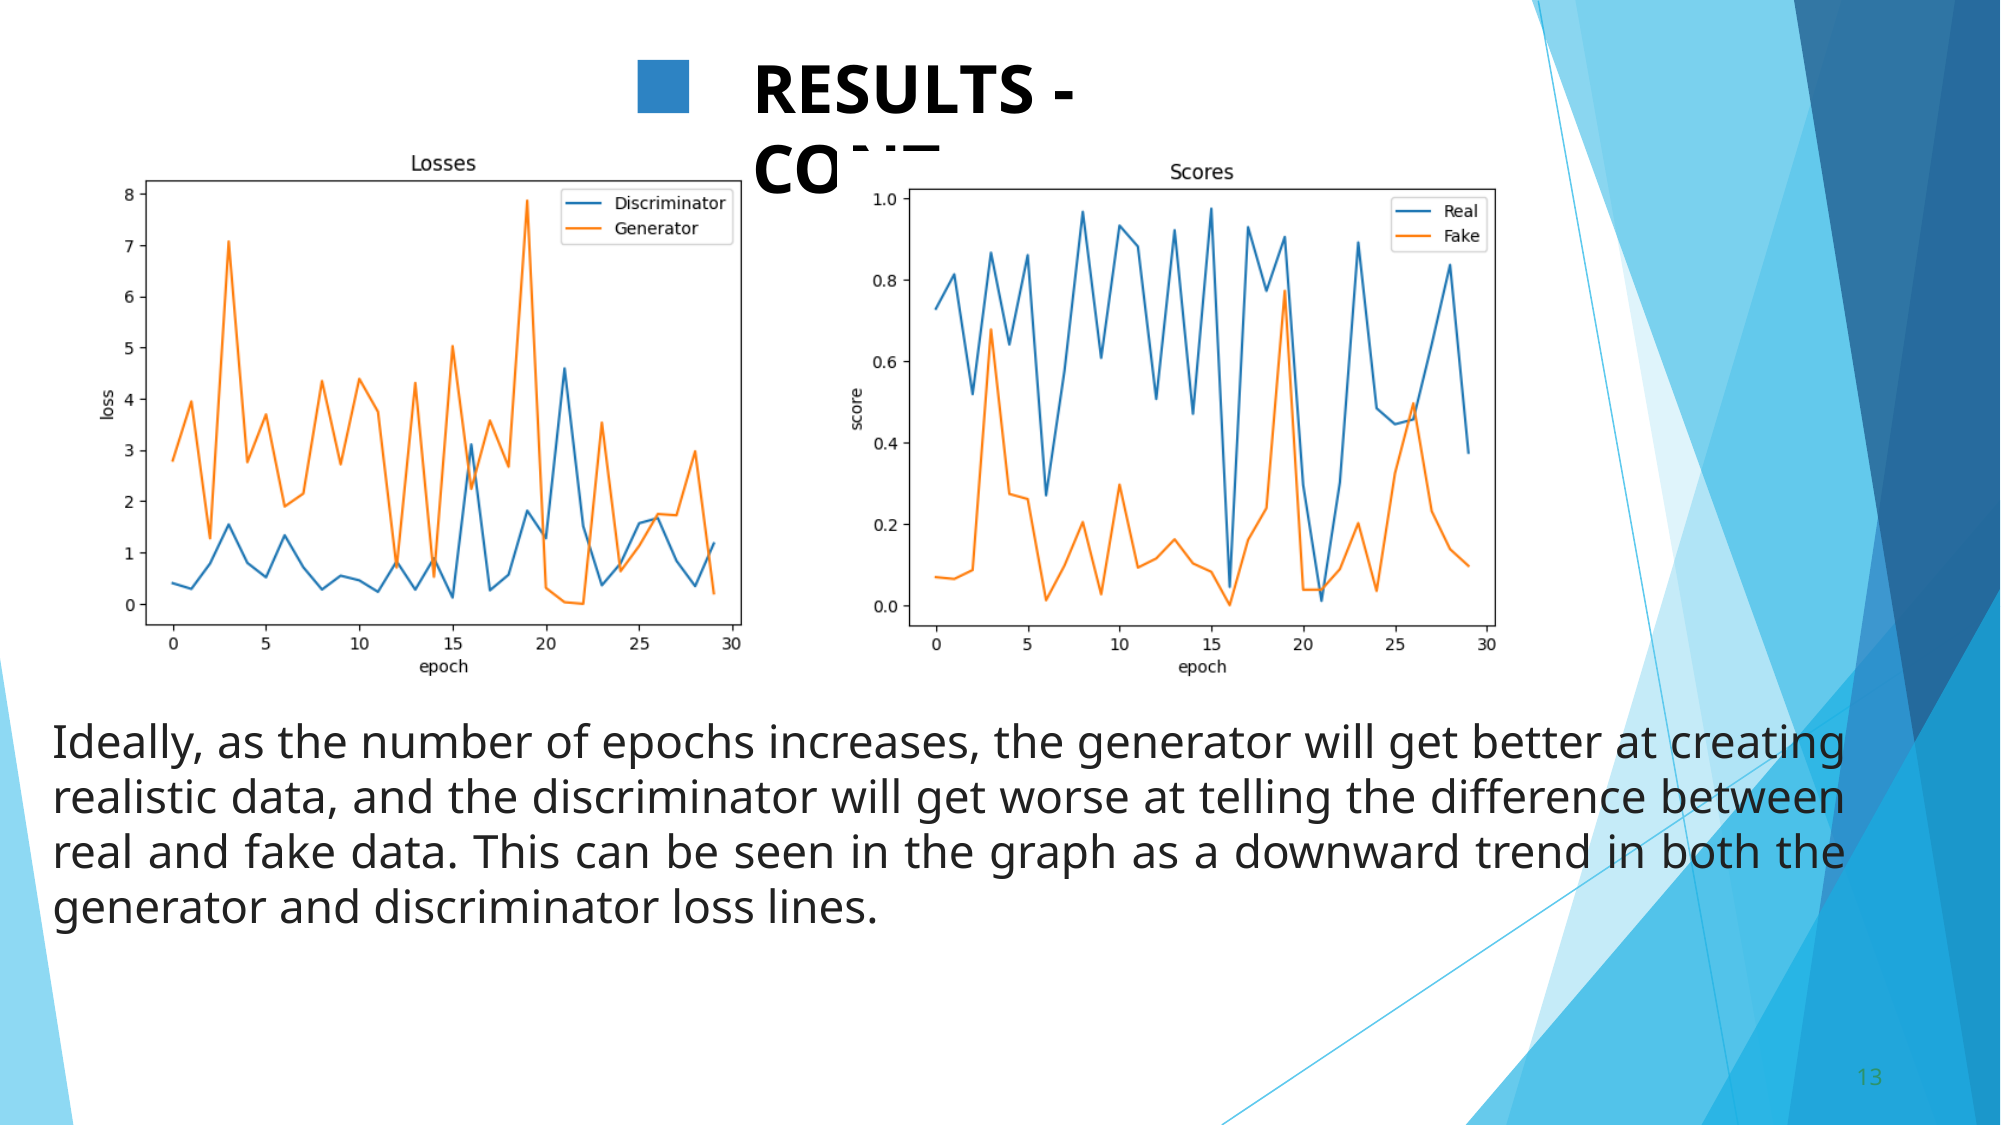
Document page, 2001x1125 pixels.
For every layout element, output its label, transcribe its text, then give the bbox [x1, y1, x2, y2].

title RESULTS - CONT [750, 45, 1275, 236]
picture [87, 142, 754, 689]
text_box Ideally, as the number of epochs increases, the generator will get better at creating realistic data, and the discriminator will get worse at telling the difference between real and fake data. This can be seen in the graph as a downward trend in both the generator and discriminator loss lines. [37, 705, 1863, 941]
text_box 13 [1849, 1061, 1888, 1095]
picture [837, 151, 1509, 689]
text_box [637, 59, 690, 114]
